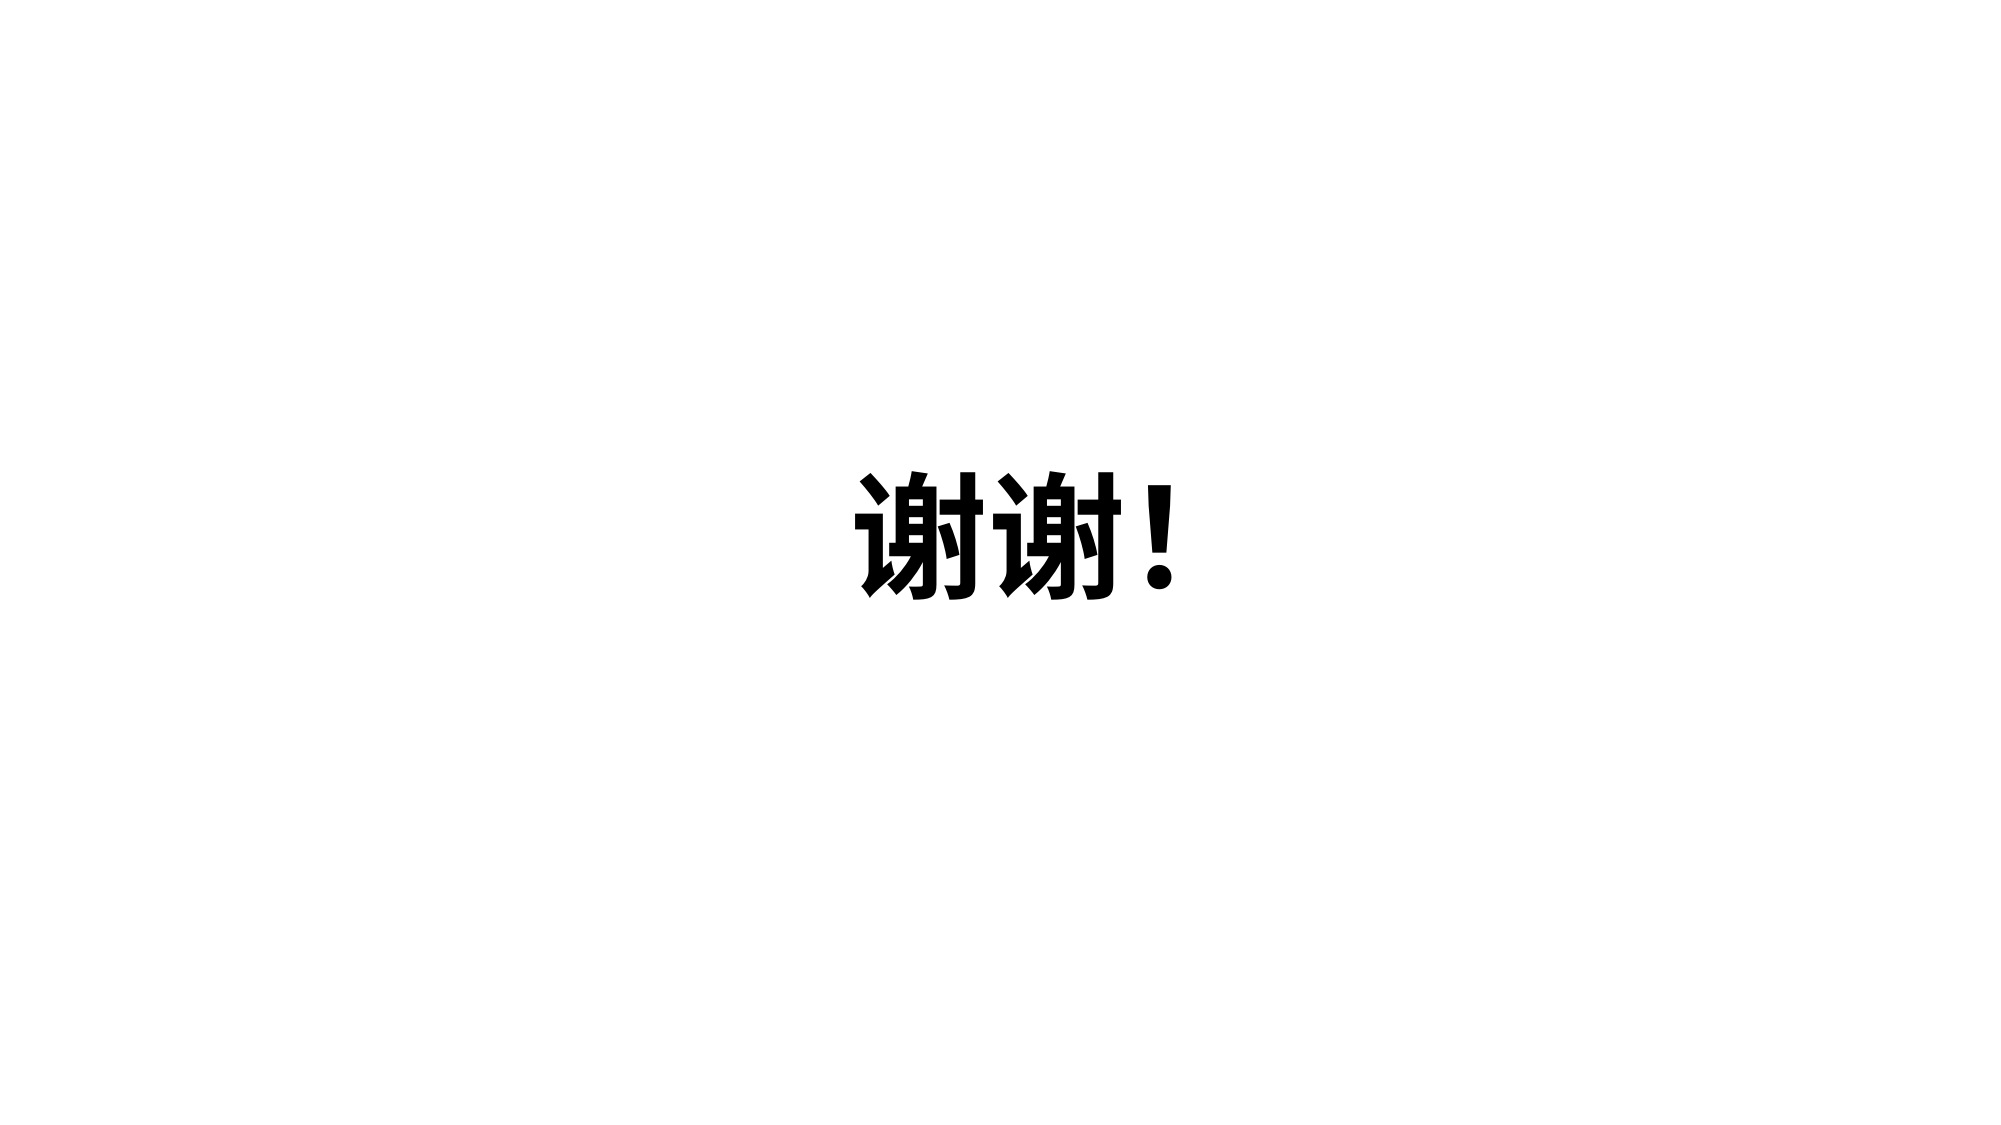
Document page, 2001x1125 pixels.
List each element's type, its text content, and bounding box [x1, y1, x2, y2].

text_box 谢谢！ [672, 443, 1442, 624]
